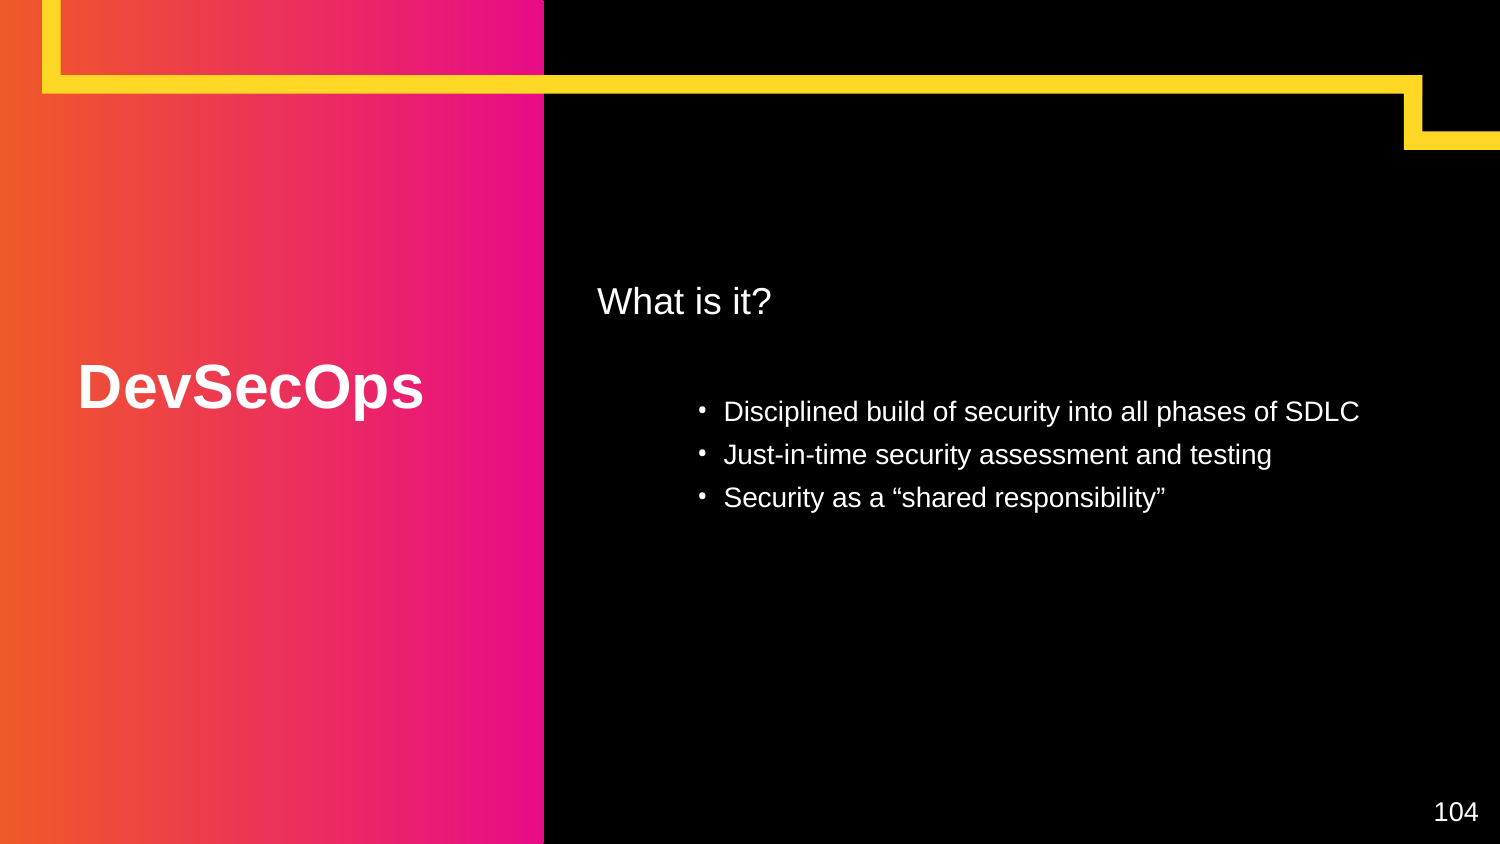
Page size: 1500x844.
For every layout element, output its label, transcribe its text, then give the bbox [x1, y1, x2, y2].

title DevSecOps [42, 343, 433, 430]
text_box What is it? [585, 263, 1422, 336]
slide_number ‹#› [1403, 779, 1494, 844]
text_box Disciplined build of security into all phases of SDLC Just-in-time security assessment and testing Security as a “shared responsibility” [668, 385, 1486, 521]
